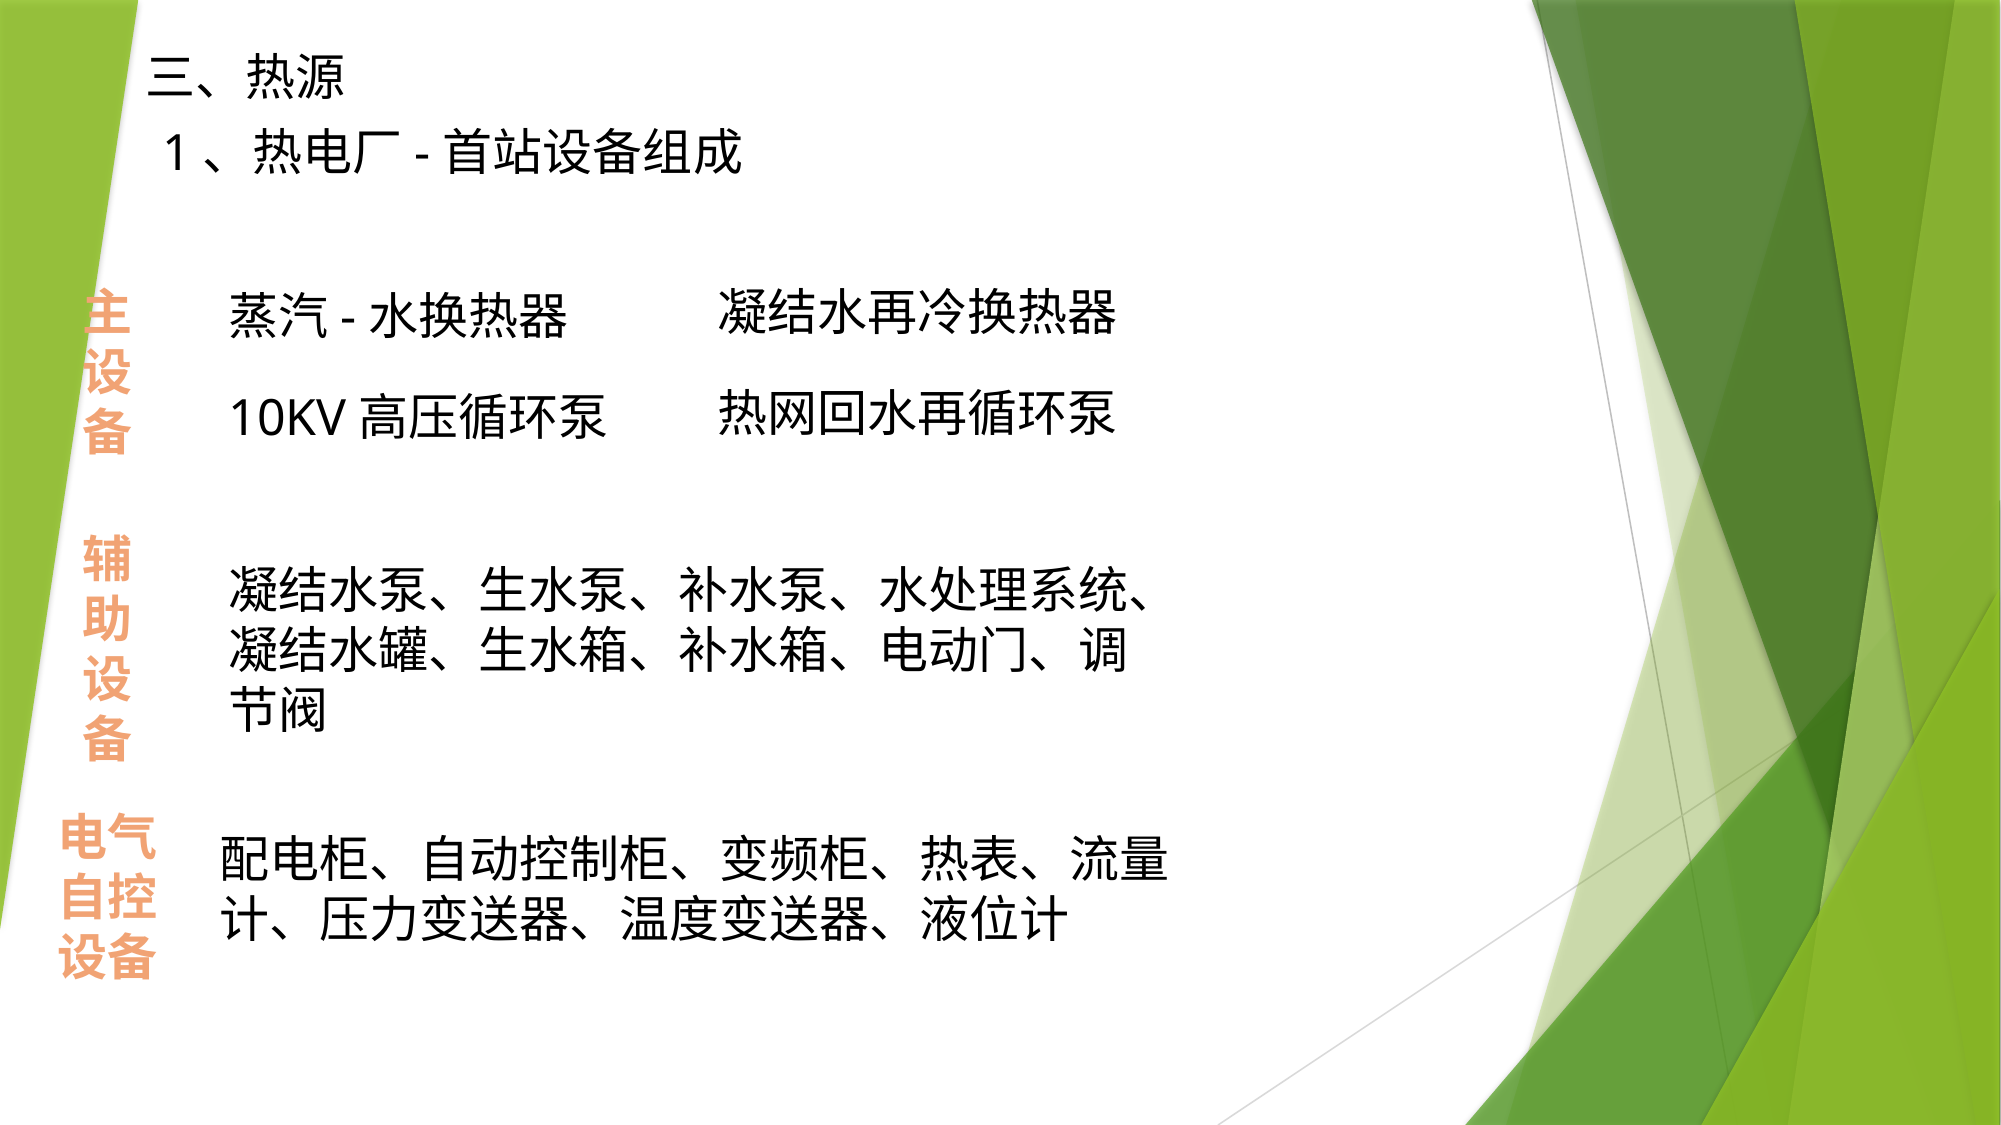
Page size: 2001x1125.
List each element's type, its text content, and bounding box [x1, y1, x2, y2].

text_box 1、热电厂-首站设备组成 [147, 113, 923, 188]
text_box 凝结水泵、生水泵、补水泵、水处理系统、凝结水罐、生水箱、补水箱、电动门、调节阀 [213, 551, 1179, 746]
text_box 辅助设备 [49, 519, 165, 775]
text_box 蒸汽-水换热器 [213, 276, 975, 352]
title 三、热源 [107, 28, 1398, 114]
text_box 10KV高压循环泵 [213, 377, 975, 453]
text_box 配电柜、自动控制柜、变频柜、热表、流量计、压力变送器、温度变送器、液位计 [205, 819, 1202, 955]
text_box 主设备 [49, 273, 165, 469]
text_box 凝结水再冷换热器 [702, 273, 1464, 349]
text_box 电气自控设备 [21, 797, 193, 993]
text_box 热网回水再循环泵 [702, 374, 1464, 449]
